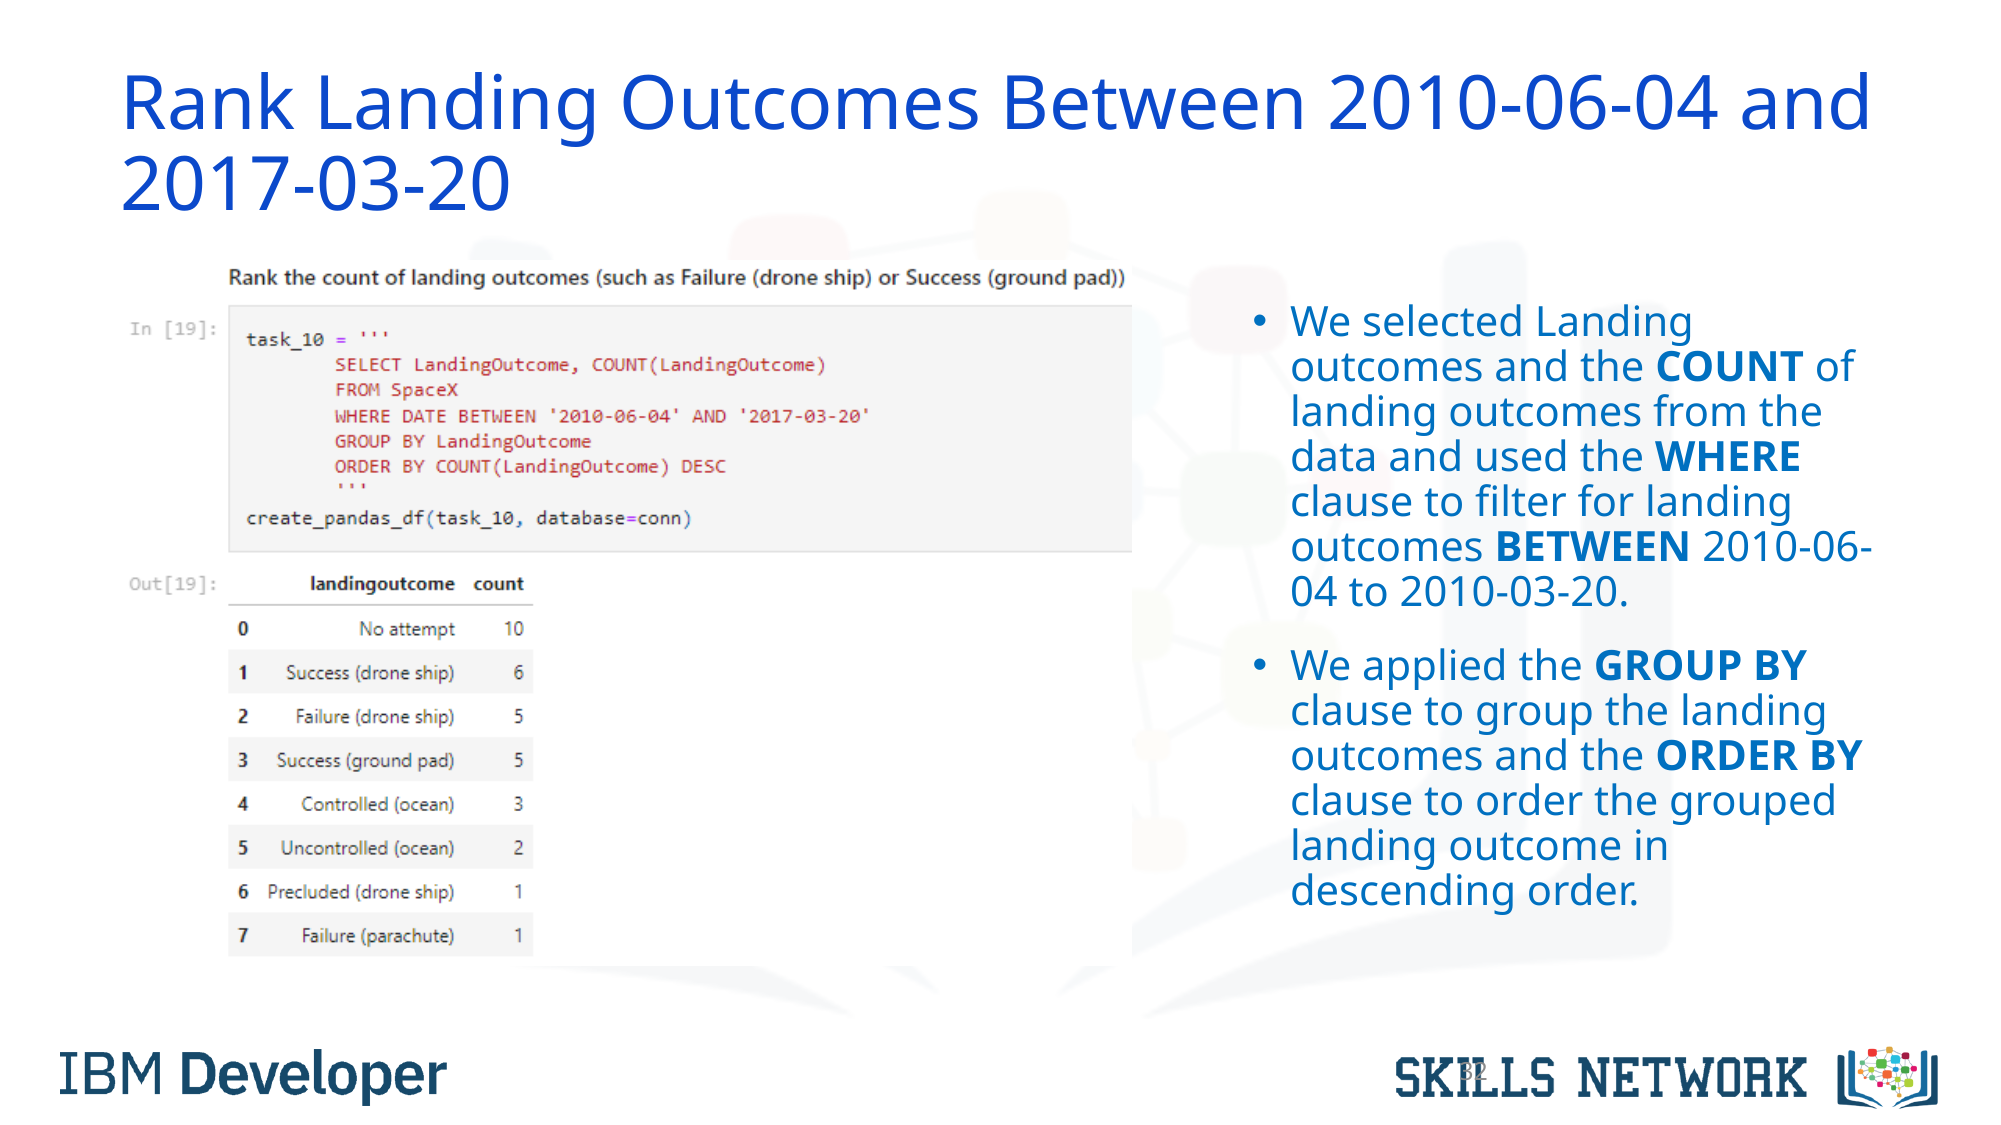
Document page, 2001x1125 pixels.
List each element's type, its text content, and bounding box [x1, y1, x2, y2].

list We selected Landing outcomes and the COUNT of landing outcomes from the data and used the WHERE clause to filter for landing outcomes BETWEEN 2010-06-04 to 2010-03-20. We applied the GROUP BY clause to group the landing outcomes and the ORDER BY clause to order the grouped landing outcome in descending order. [1237, 292, 1895, 1014]
picture [1390, 1045, 1945, 1111]
slide_number 32 [1444, 1042, 1895, 1103]
picture [127, 260, 1133, 966]
picture [55, 1045, 459, 1108]
text_box Rank Landing Outcomes Between 2010-06-04 and 2017-03-20 [105, 52, 1895, 240]
